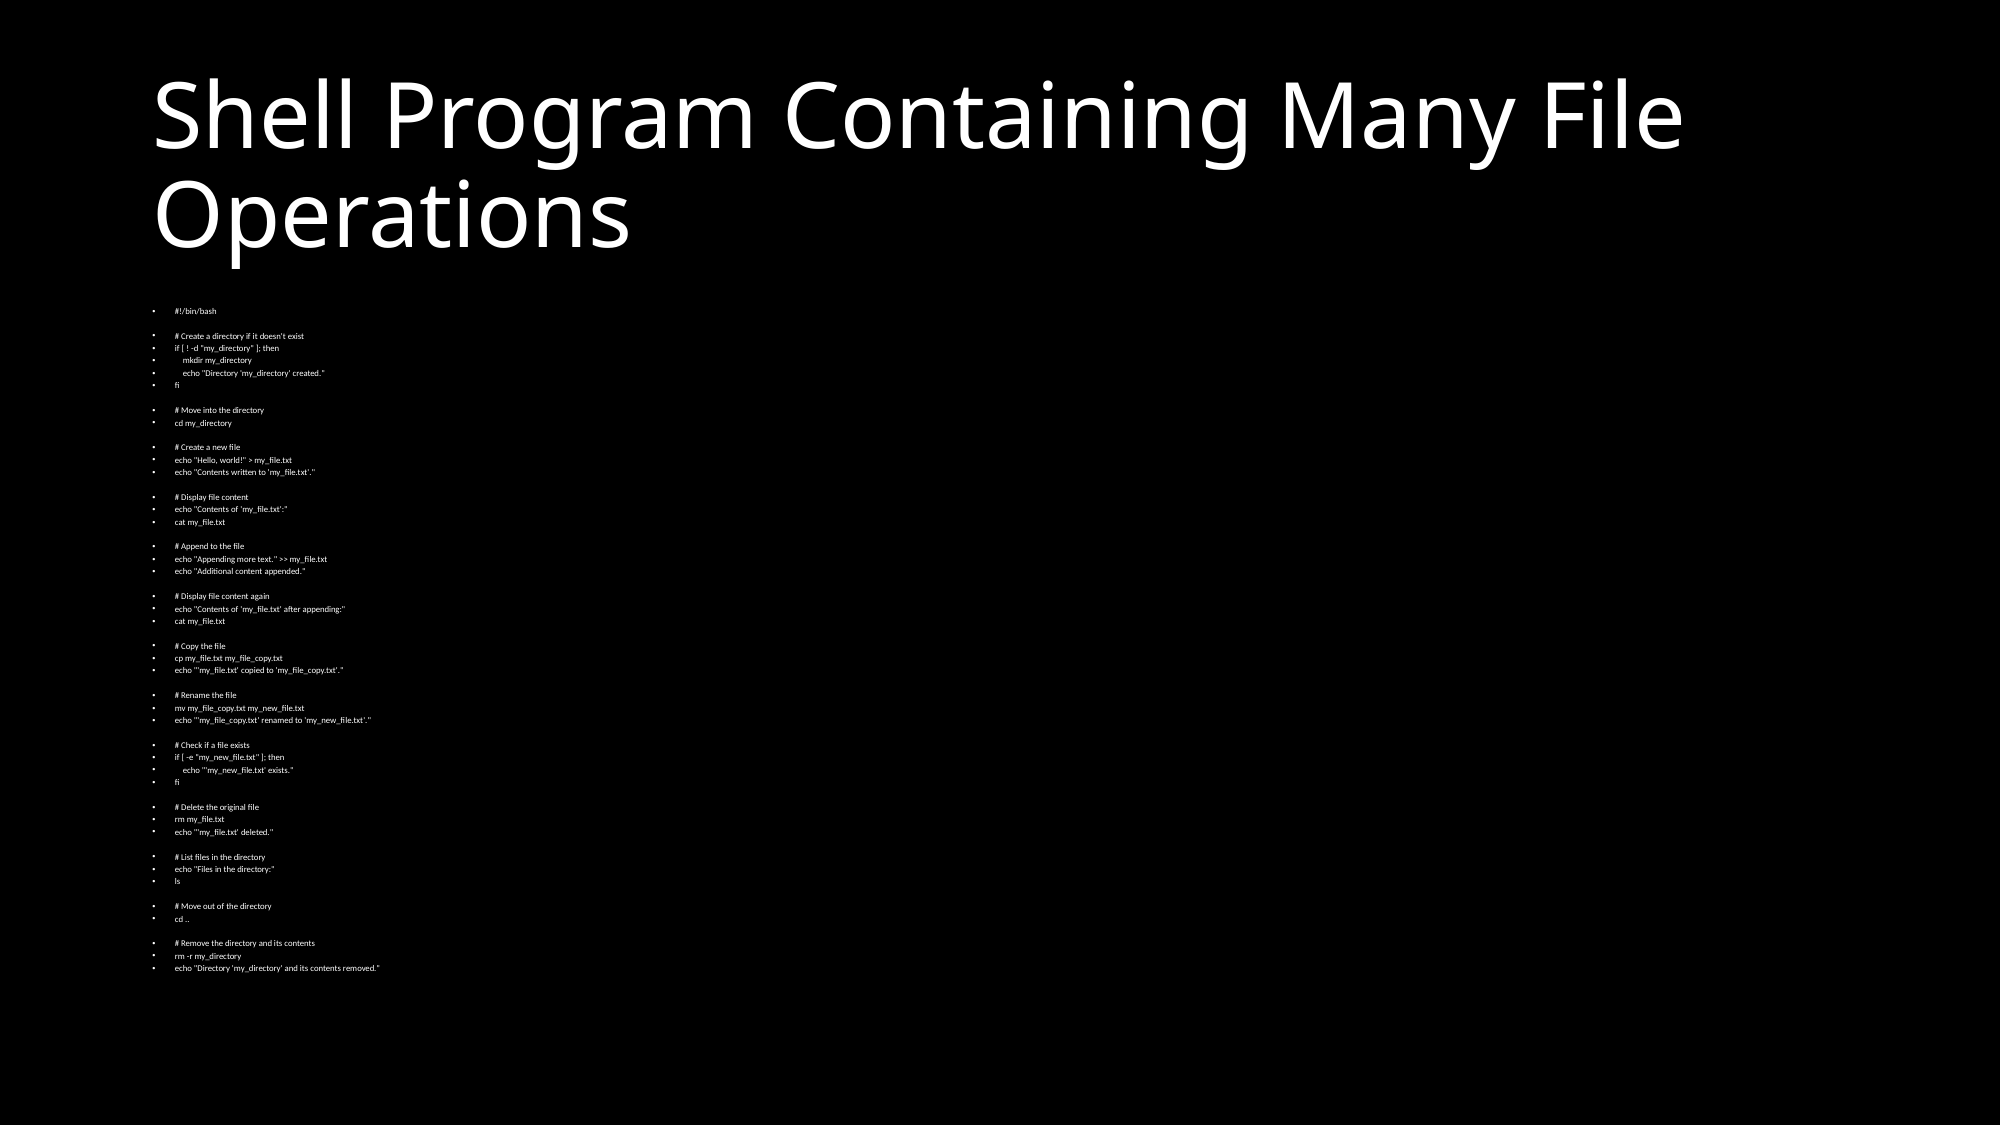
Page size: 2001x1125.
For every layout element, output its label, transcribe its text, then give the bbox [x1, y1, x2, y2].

title Shell Program Containing Many File Operations [137, 59, 1863, 278]
list #!/bin/bash # Create a directory if it doesn't exist if [ ! -d "my_directory" ]; then mkdir my_directory echo "Directory 'my_directory' created." fi # Move into the directory cd my_directory # Create a new file echo "Hello, world!" > my_file.txt echo "Contents written to 'my_file.txt'." # Display file content echo "Contents of 'my_file.txt':" cat my_file.txt # Append to the file echo "Appending more text." >> my_file.txt echo "Additional content appended." # Display file content again echo "Contents of 'my_file.txt' after appending:" cat my_file.txt # Copy the file cp my_file.txt my_file_copy.txt echo "'my_file.txt' copied to 'my_file_copy.txt'." # Rename the file mv my_file_copy.txt my_new_file.txt echo "'my_file_copy.txt' renamed to 'my_new_file.txt'." # Check if a file exists if [ -e "my_new_file.txt" ]; then echo "'my_new_file.txt' exists." fi # Delete the original file rm my_file.txt echo "'my_file.txt' deleted." # List files in the directory echo "Files in the directory:" ls # Move out of the directory cd .. # Remove the directory and its contents rm -r my_directory echo "Directory 'my_directory' and its contents removed." [137, 299, 1863, 1014]
